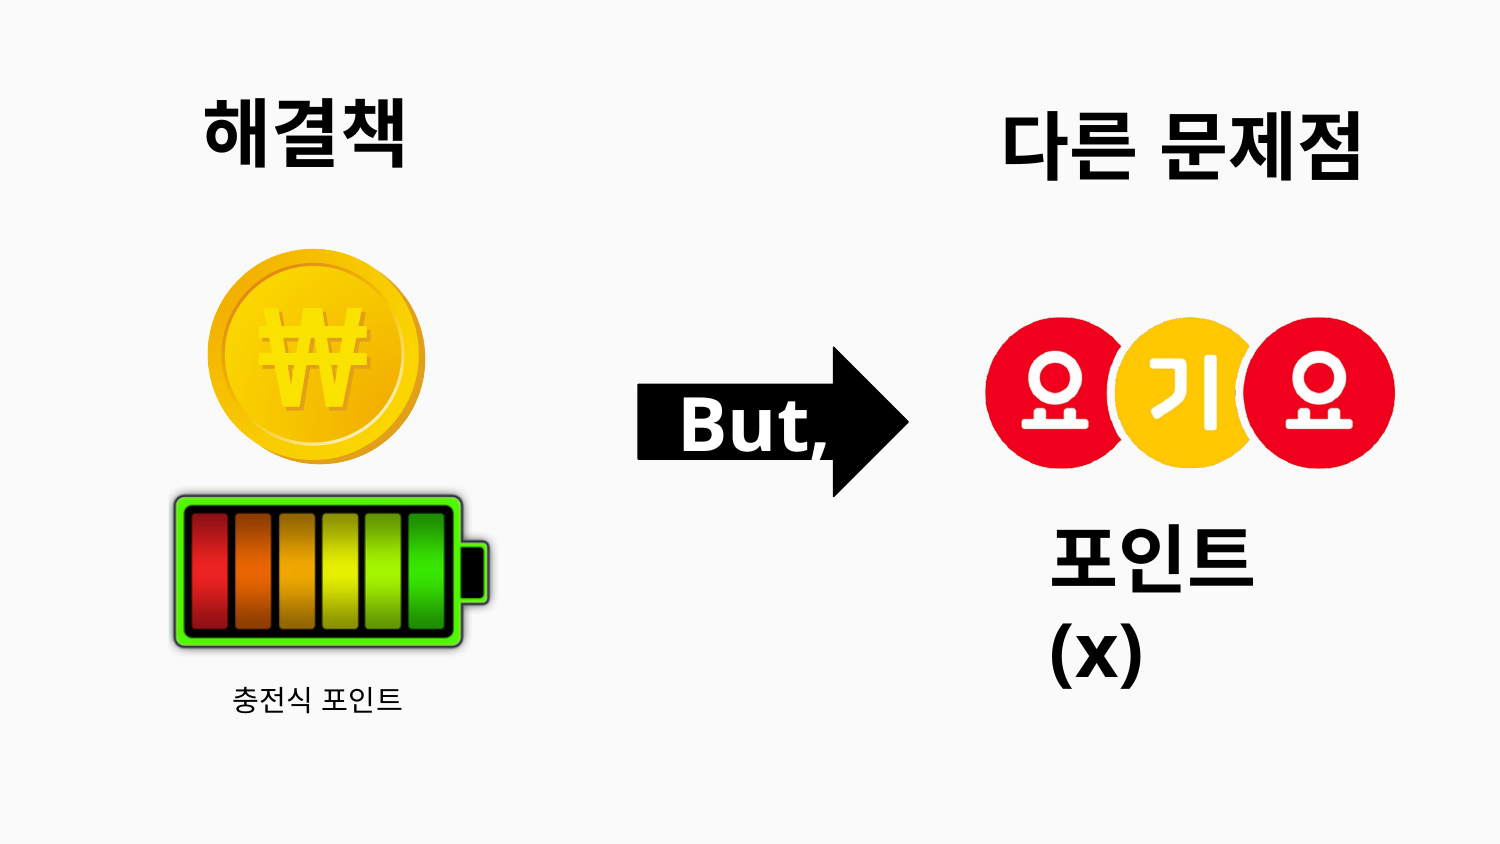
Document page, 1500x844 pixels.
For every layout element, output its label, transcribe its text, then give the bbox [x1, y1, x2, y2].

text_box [146, 189, 805, 737]
text_box 해결책 [187, 71, 427, 188]
picture [949, 152, 1430, 633]
text_box 다른 문제점 [985, 84, 1394, 150]
text_box But, [809, 347, 909, 497]
